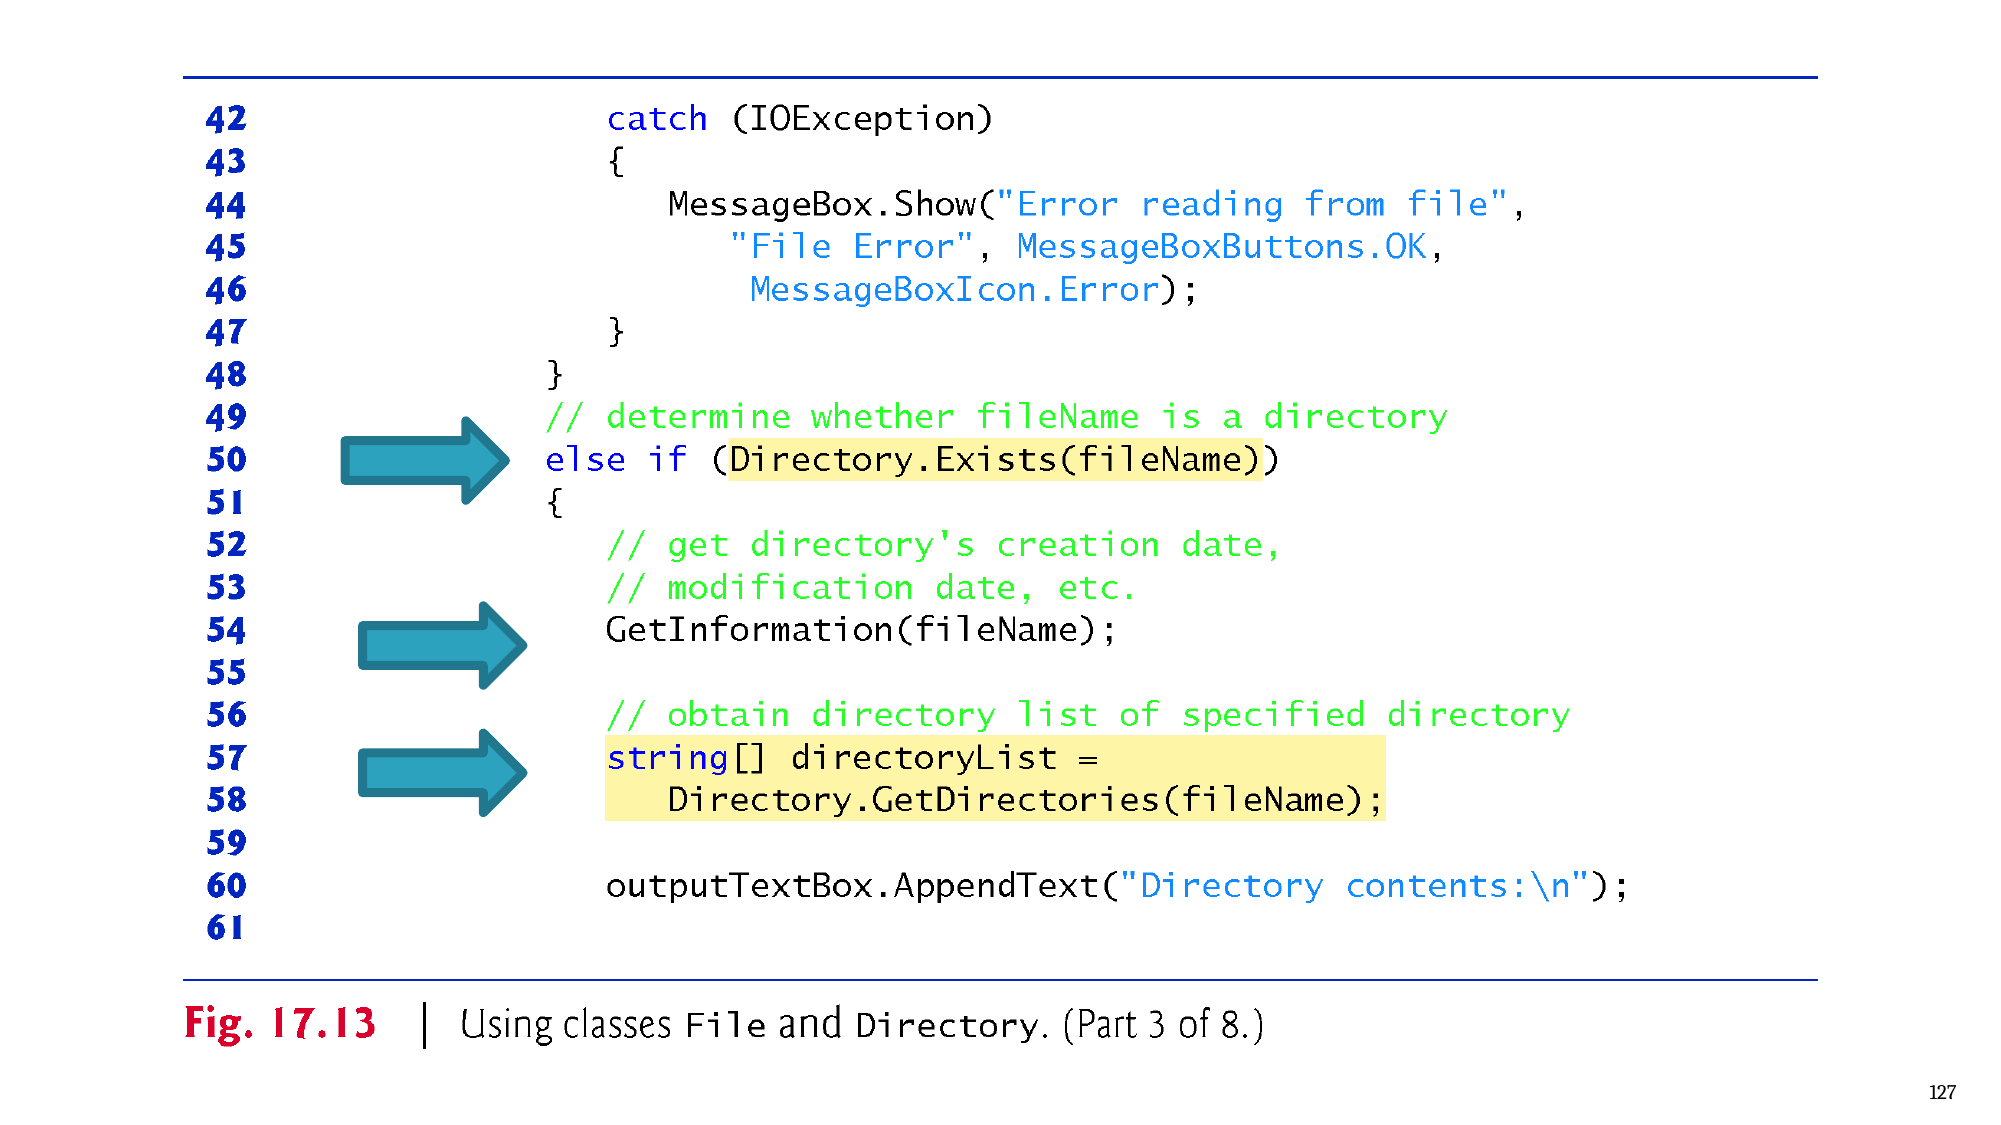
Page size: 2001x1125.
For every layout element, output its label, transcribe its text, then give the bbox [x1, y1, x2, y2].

slide_number 127 [1900, 1051, 1972, 1112]
picture [105, 0, 1894, 1125]
